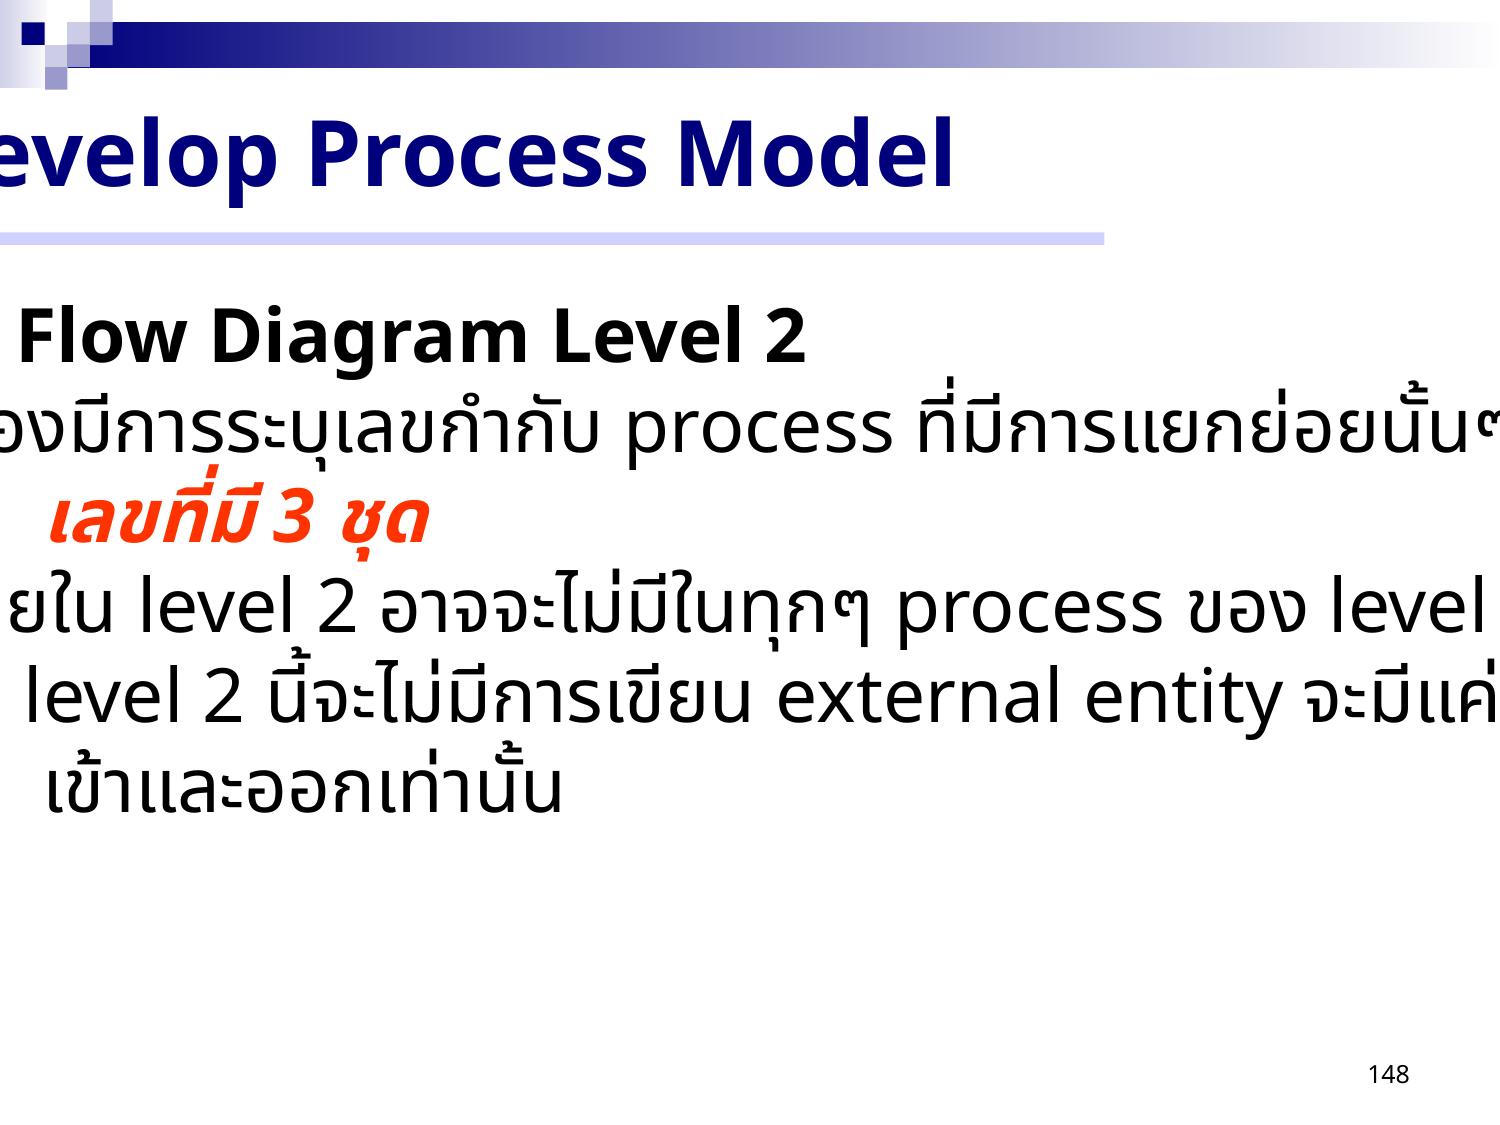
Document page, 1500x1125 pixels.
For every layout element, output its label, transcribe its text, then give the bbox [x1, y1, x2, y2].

slide_number 148 [1074, 1024, 1426, 1101]
text_box Develop Process Model [0, 87, 973, 213]
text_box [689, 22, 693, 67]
text_box Data Flow Diagram Level 2 ต้องมีการระบุเลขกำกับ process ที่มีการแยกย่อยนั้นๆ โดยเป็น เลขที่มี 3 ชุด โดยใน level 2 อาจจะไม่มีในทุกๆ process ของ level 1 ก็ได้ ใน level 2 นี้จะไม่มีการเขียน external entity จะมีแค่เส้นข้อมูล เข้าและออกเท่านั้น [0, 280, 1500, 835]
